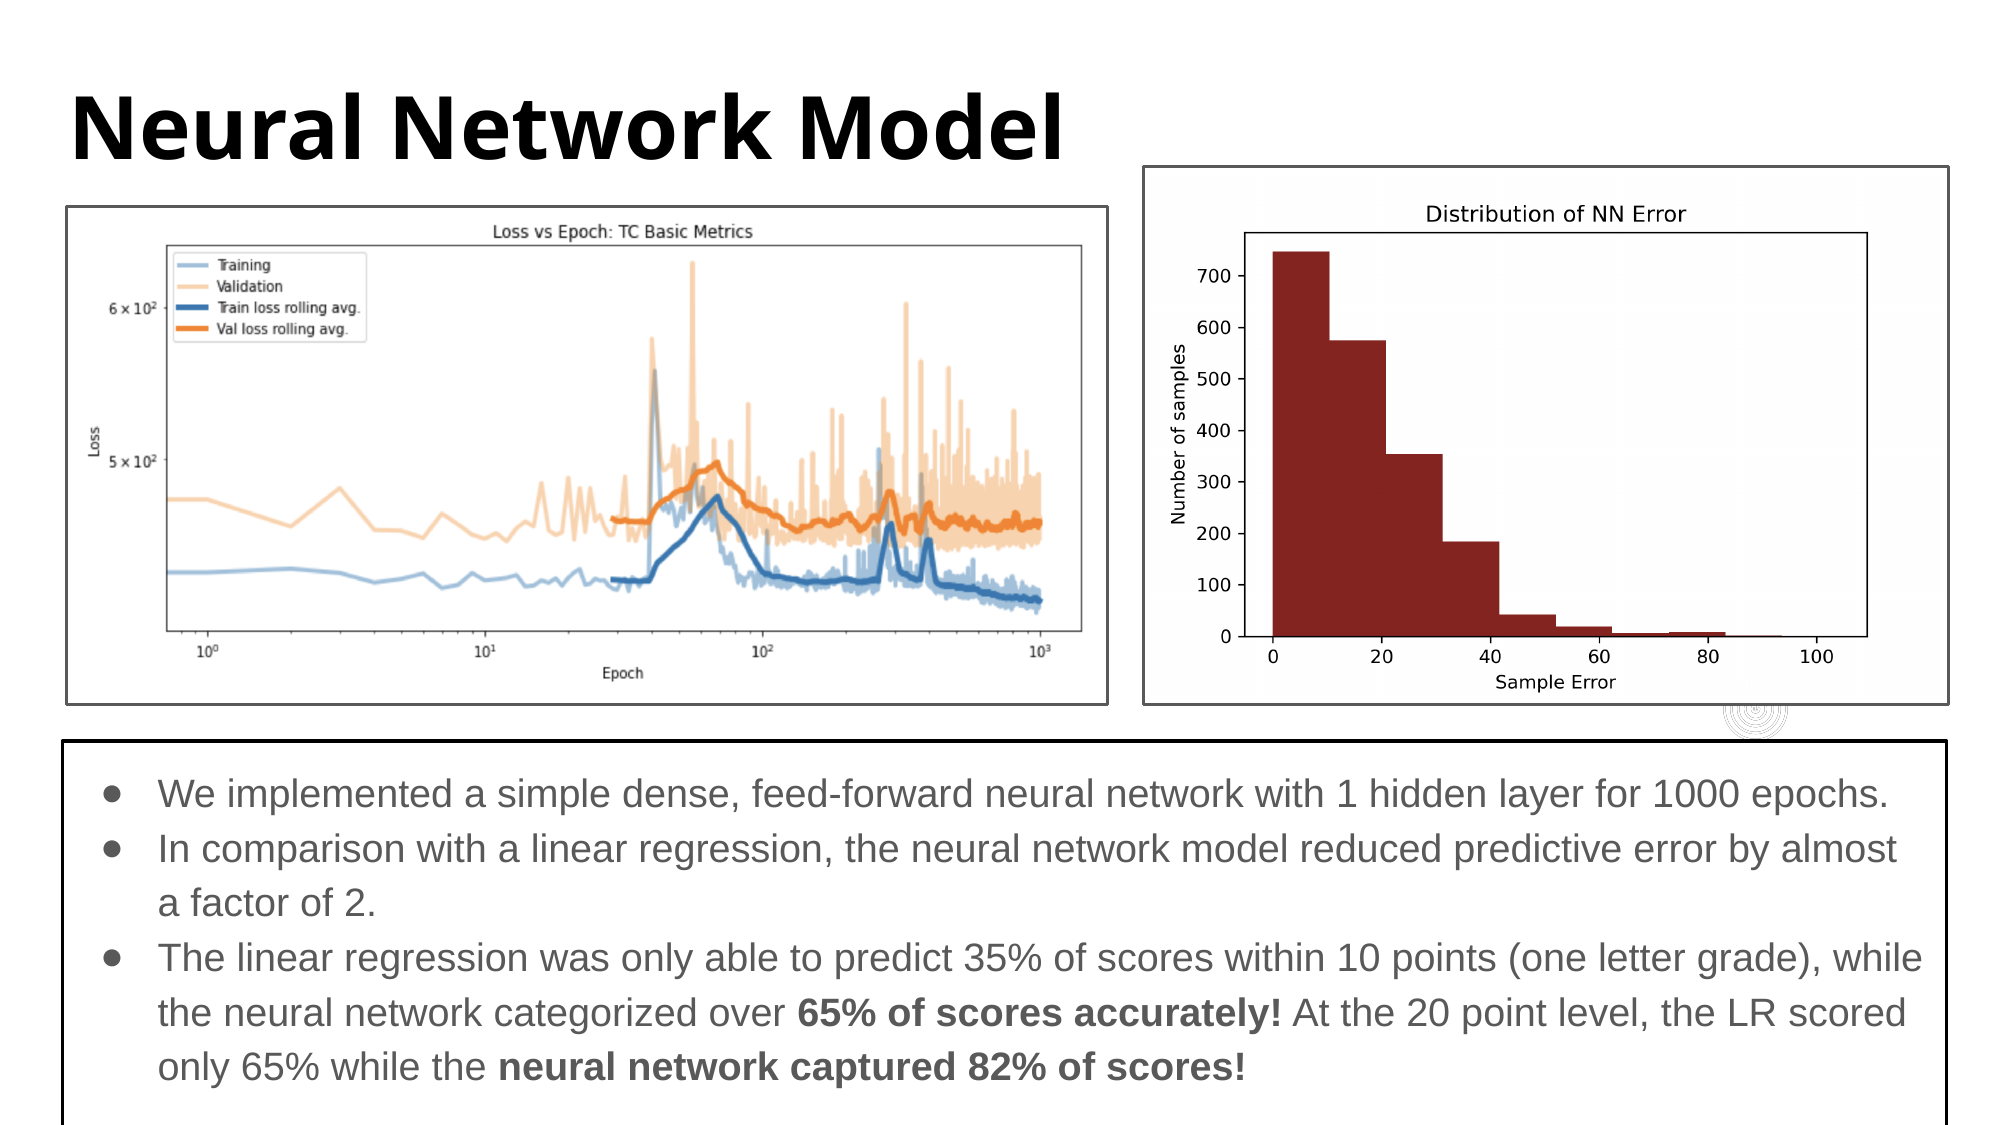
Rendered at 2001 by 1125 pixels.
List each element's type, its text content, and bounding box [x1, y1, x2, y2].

picture [1144, 167, 1948, 742]
list We implemented a simple dense, feed-forward neural network with 1 hidden layer for 1000 epochs. In comparison with a linear regression, the neural network model reduced predictive error by almost a factor of 2. The linear regression was only able to predict 35% of scores within 10 points (one letter grade), while the neural network categorized over 65% of scores accurately! At the 20 point level, the LR scored only 65% while the neural network captured 82% of scores! [62, 741, 1947, 1125]
title Neural Network Model [68, 72, 1932, 198]
picture [67, 207, 1107, 704]
